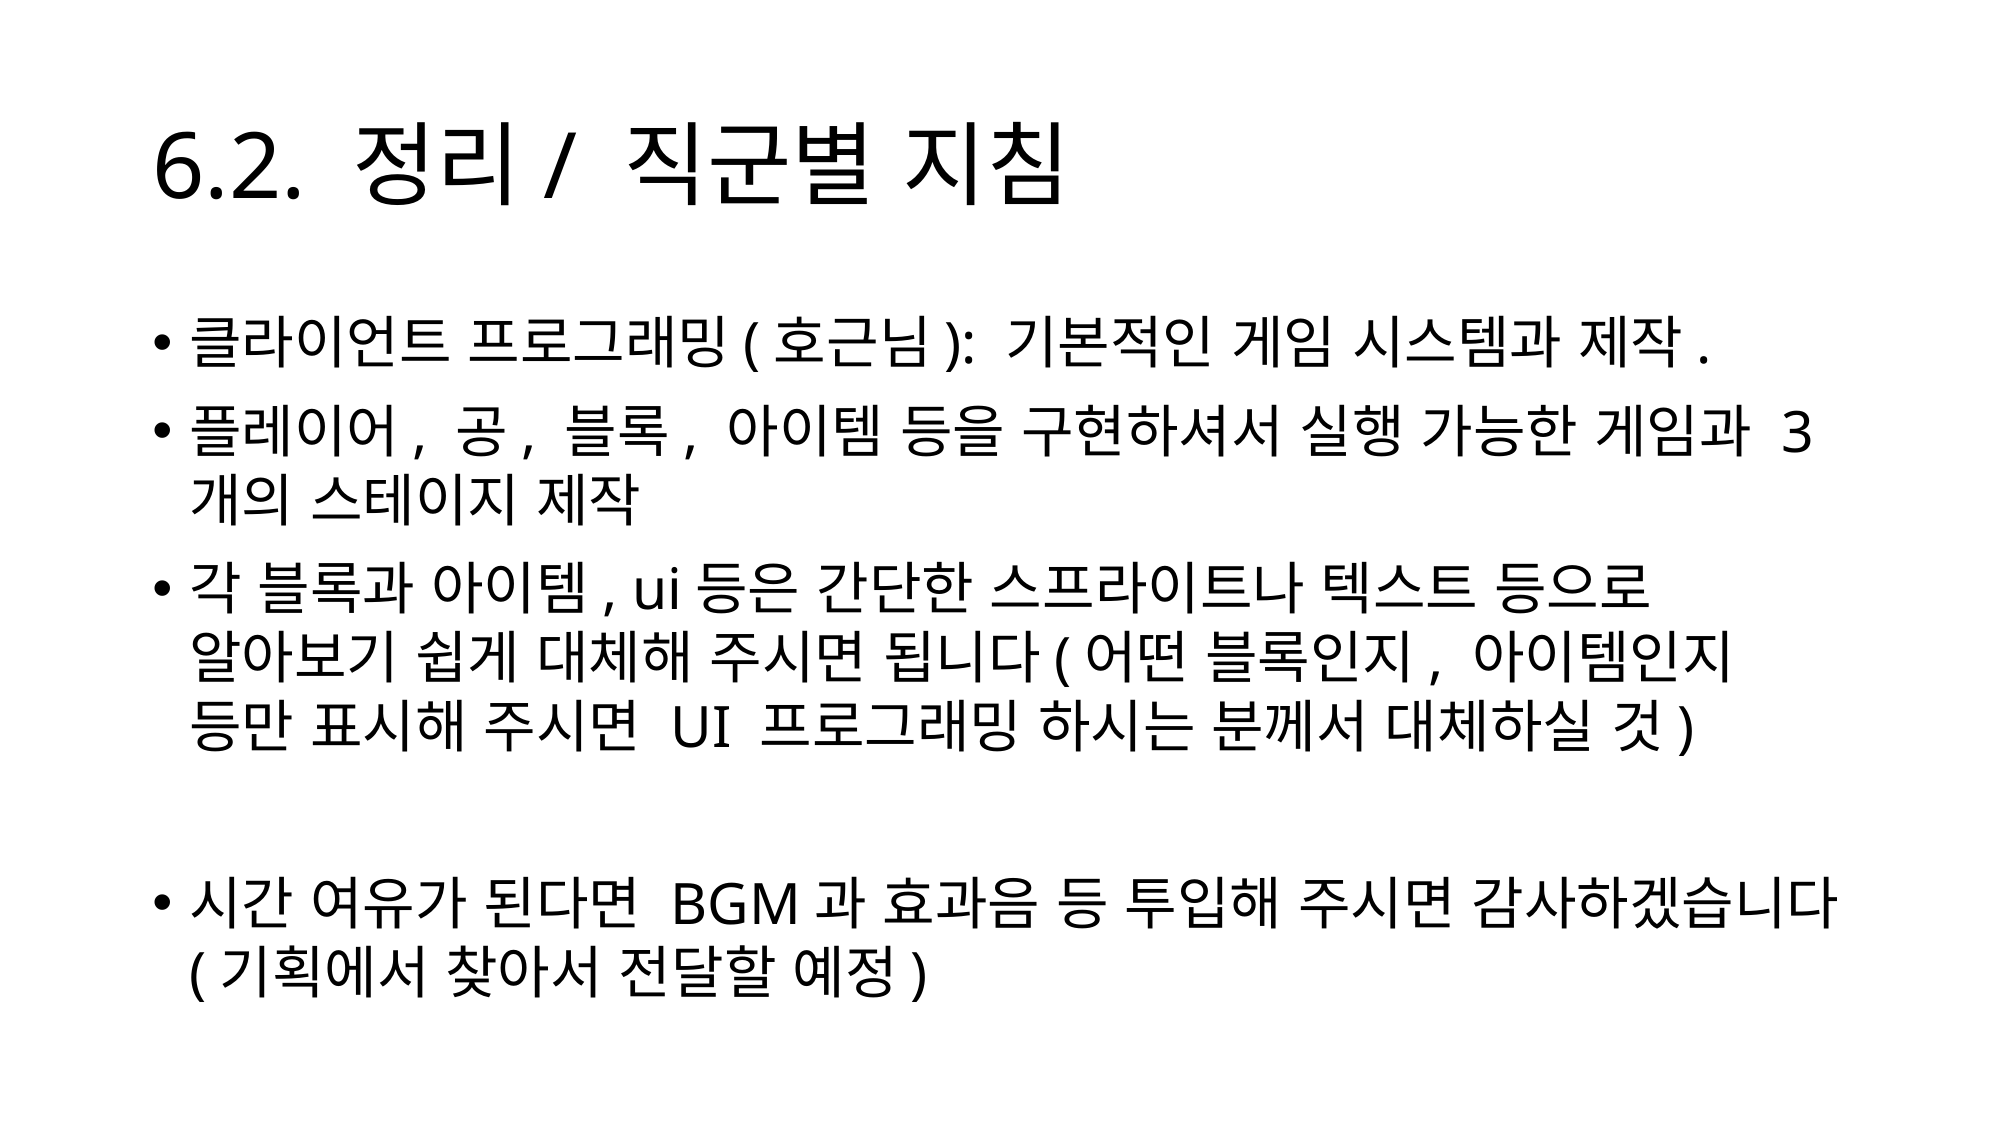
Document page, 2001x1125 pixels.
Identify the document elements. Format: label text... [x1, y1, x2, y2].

title 6.2. 정리/ 직군별 지침 [137, 59, 1863, 278]
list 클라이언트 프로그래밍(호근님): 기본적인 게임 시스템과 제작. 플레이어, 공, 블록, 아이템 등을 구현하셔서 실행 가능한 게임과 3개의 스테이지 제작 각 블록과 아이템, ui등은 간단한 스프라이트나 텍스트 등으로 알아보기 쉽게 대체해 주시면 됩니다(어떤 블록인지, 아이템인지 등만 표시해 주시면 UI 프로그래밍 하시는 분께서 대체하실 것) 시간 여유가 된다면 BGM과 효과음 등 투입해 주시면 감사하겠습니다(기획에서 찾아서 전달할 예정) [137, 299, 1863, 1014]
